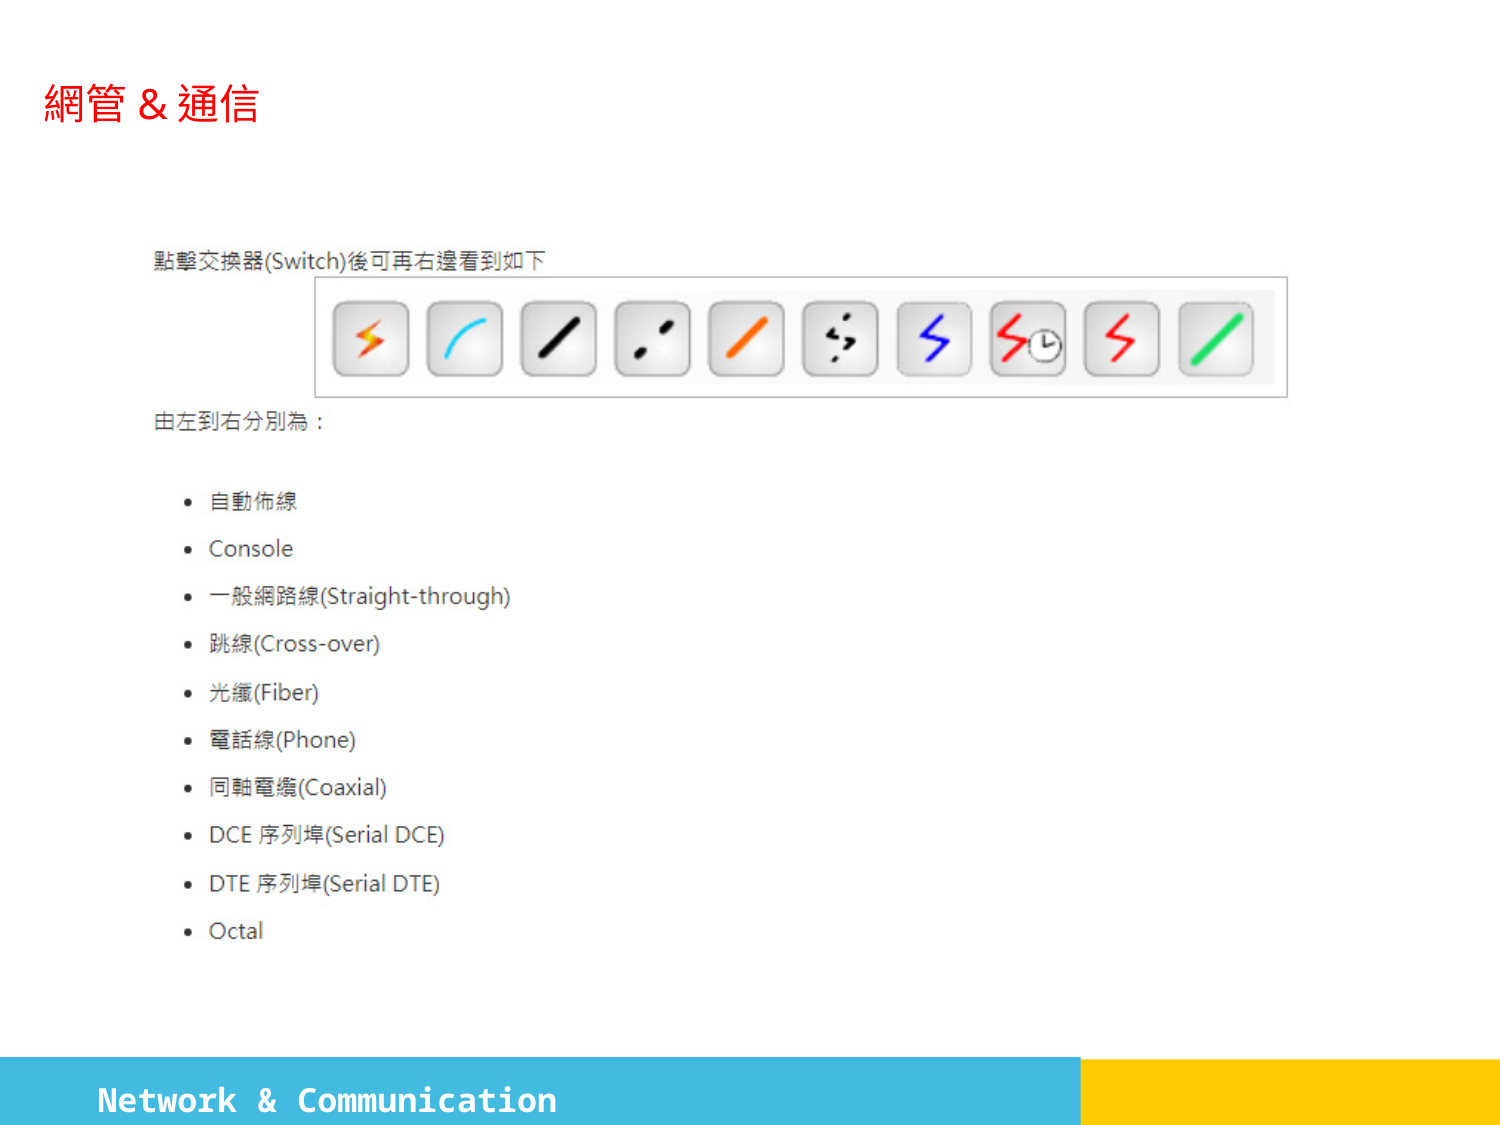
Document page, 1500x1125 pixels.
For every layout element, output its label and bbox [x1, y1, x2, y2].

list [142, 207, 1337, 951]
